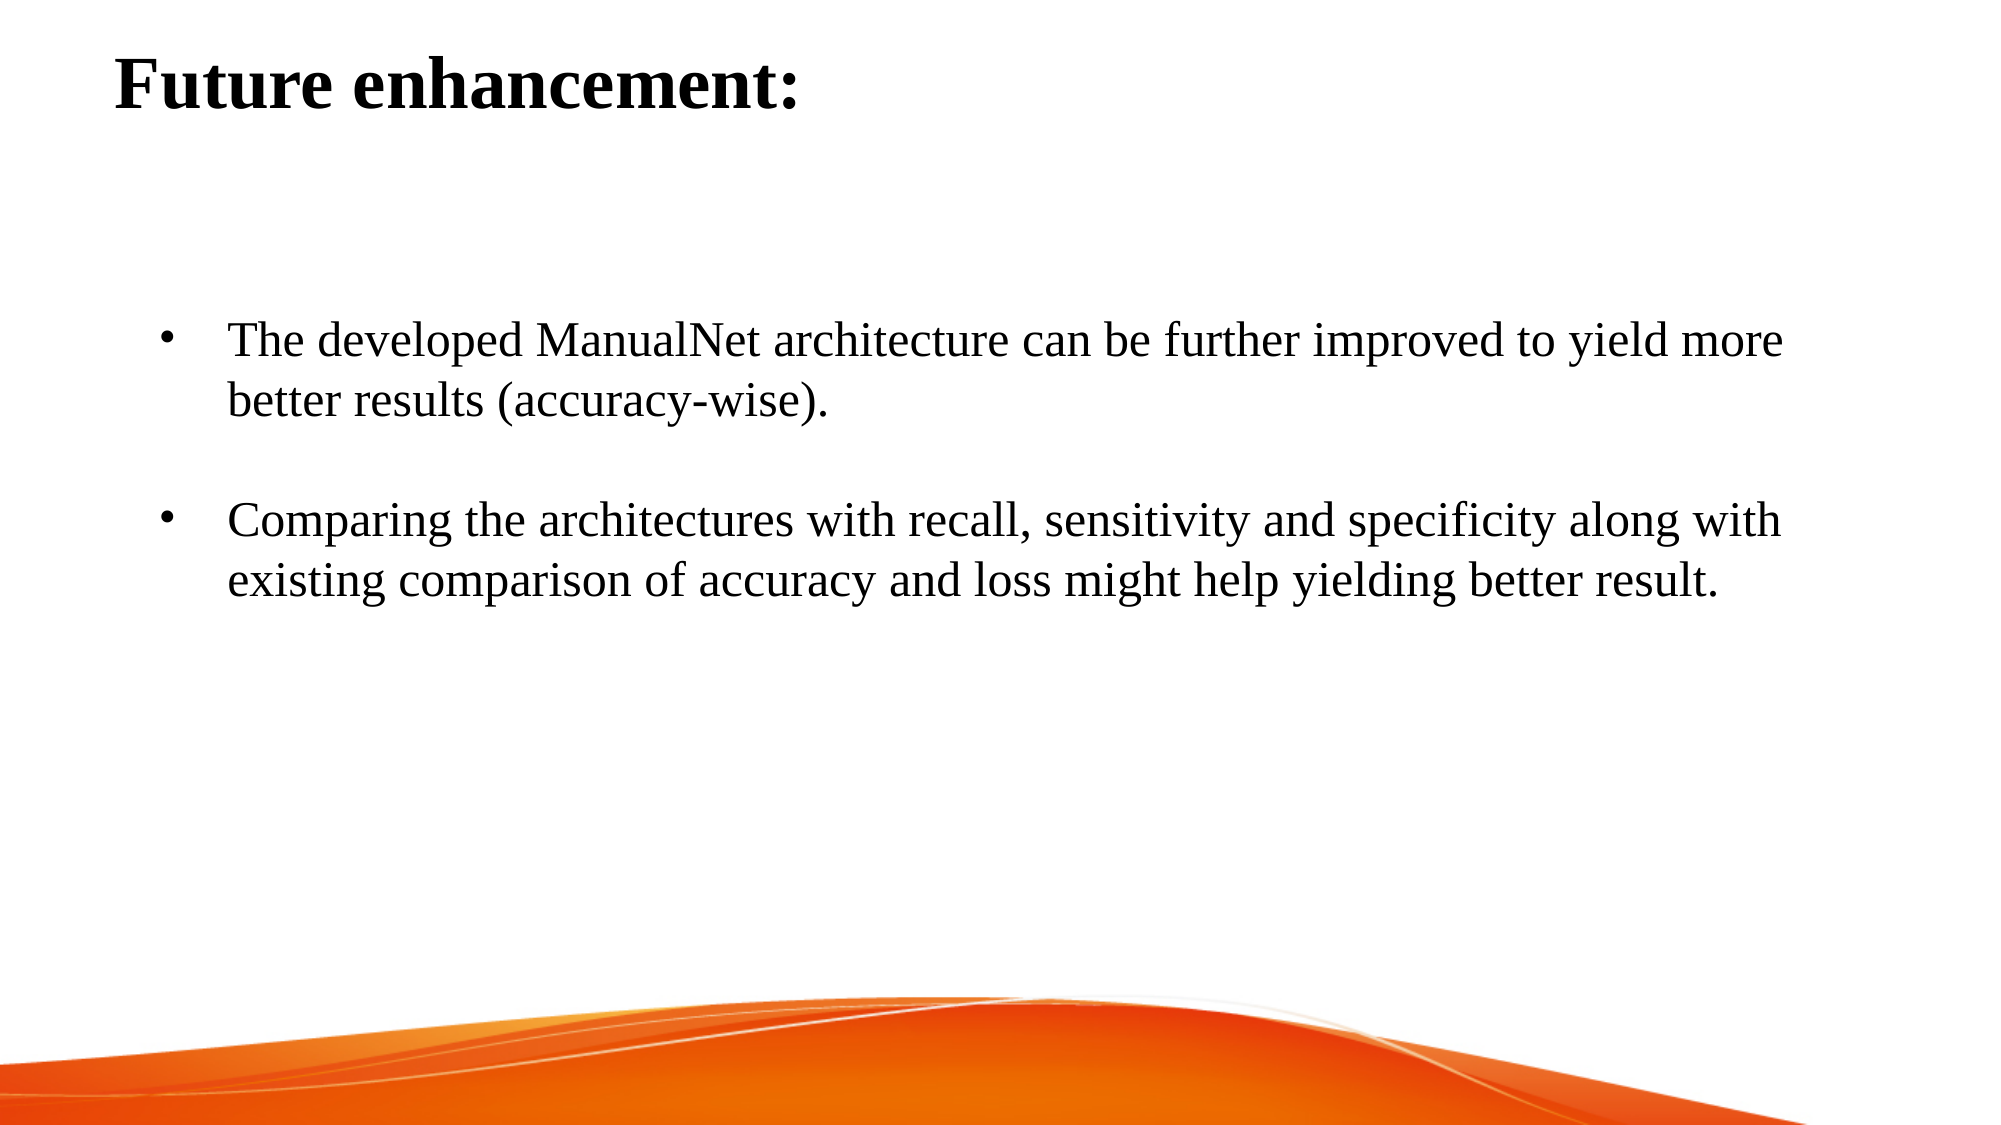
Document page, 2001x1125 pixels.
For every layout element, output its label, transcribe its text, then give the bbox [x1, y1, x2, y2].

picture [0, 0, 2000, 1125]
list The developed ManualNet architecture can be further improved to yield more better results (accuracy-wise). Comparing the architectures with recall, sensitivity and specificity along with existing comparison of accuracy and loss might help yielding better result. [137, 299, 1863, 798]
title Future enhancement: [99, 30, 1901, 127]
